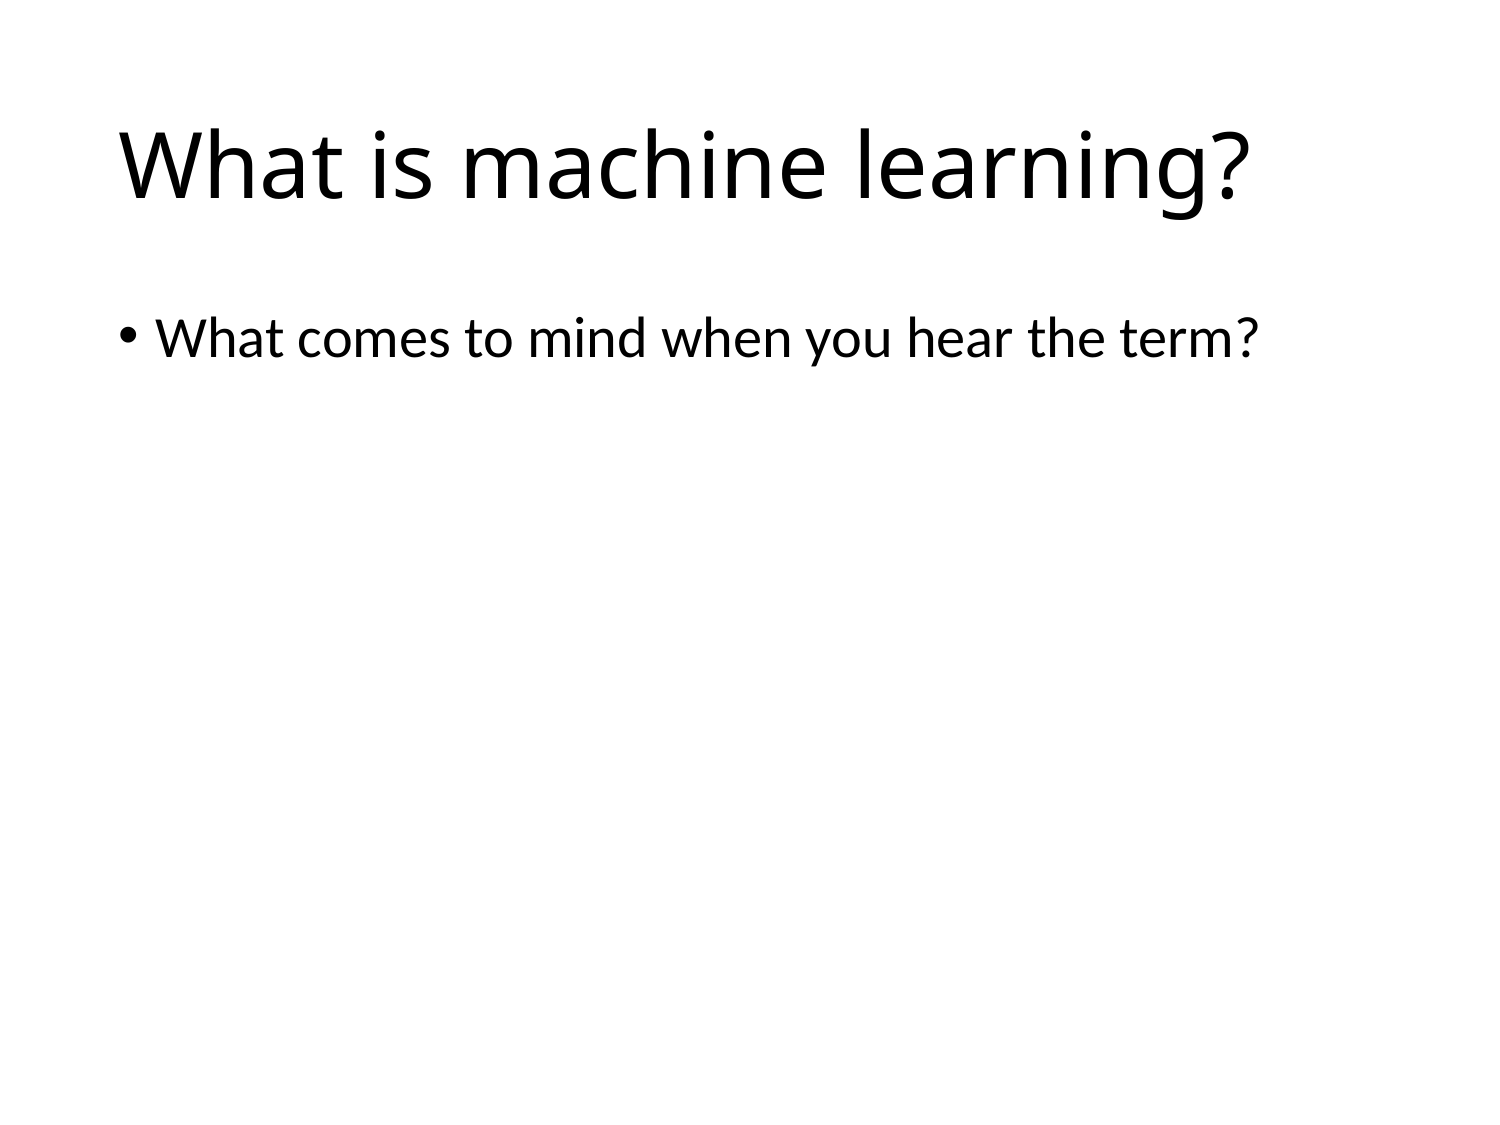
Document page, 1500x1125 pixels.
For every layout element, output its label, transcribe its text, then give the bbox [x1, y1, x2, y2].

list What comes to mind when you hear the term? [103, 299, 1397, 1014]
title What is machine learning? [103, 59, 1397, 278]
